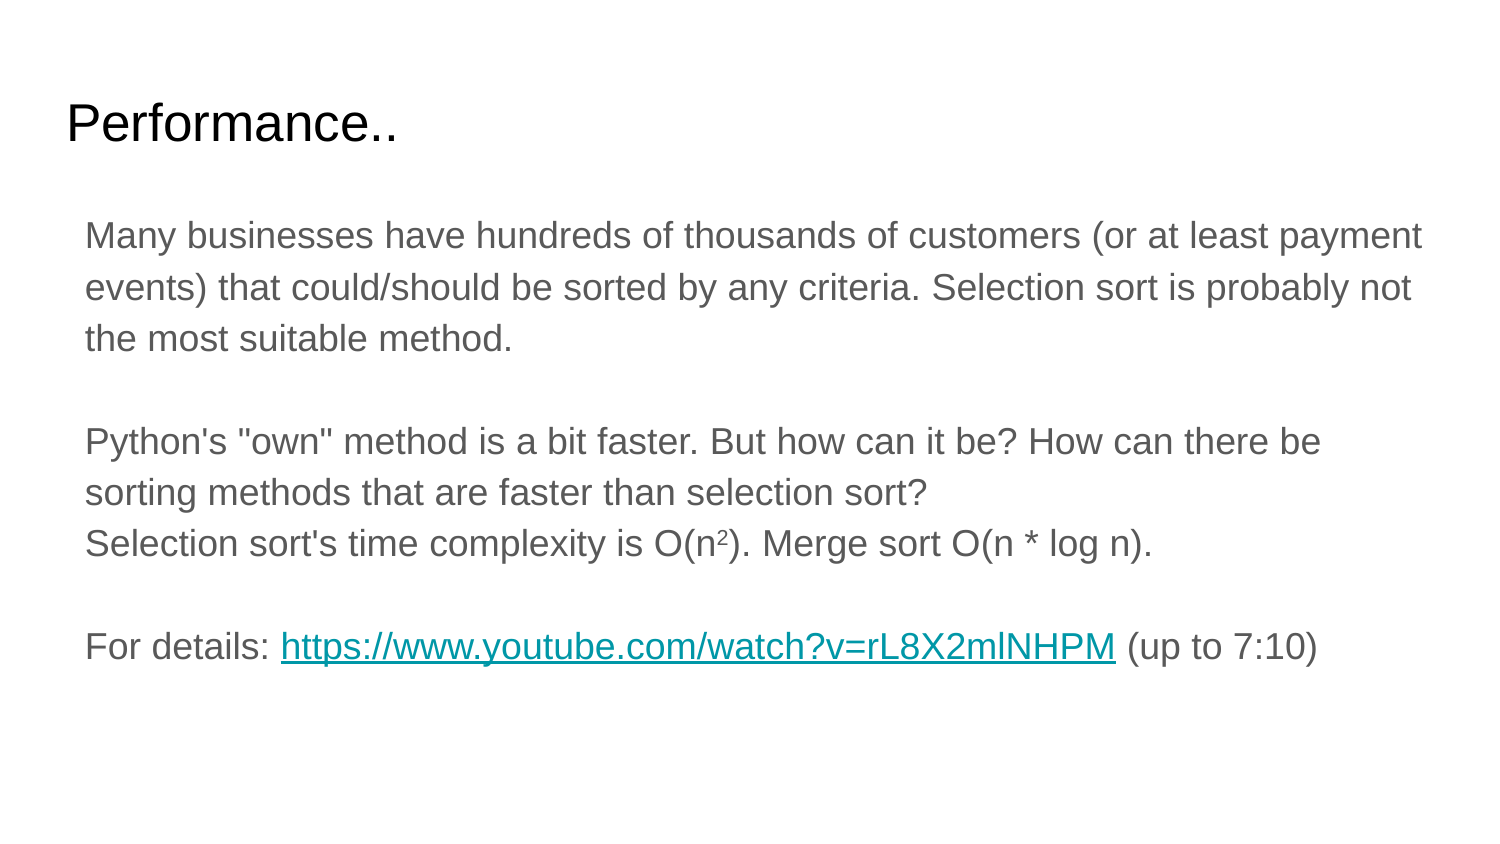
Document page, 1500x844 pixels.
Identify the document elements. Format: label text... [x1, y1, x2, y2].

title Performance.. [51, 72, 1449, 167]
list Many businesses have hundreds of thousands of customers (or at least payment events) that could/should be sorted by any criteria. Selection sort is probably not the most suitable method. Python's "own" method is a bit faster. But how can it be? How can there be sorting methods that are faster than selection sort? Selection sort's time complexity is O(n2). Merge sort O(n * log n). For details: https://www.youtube.com/watch?v=rL8X2mlNHPM (up to 7:10) [51, 189, 1449, 750]
